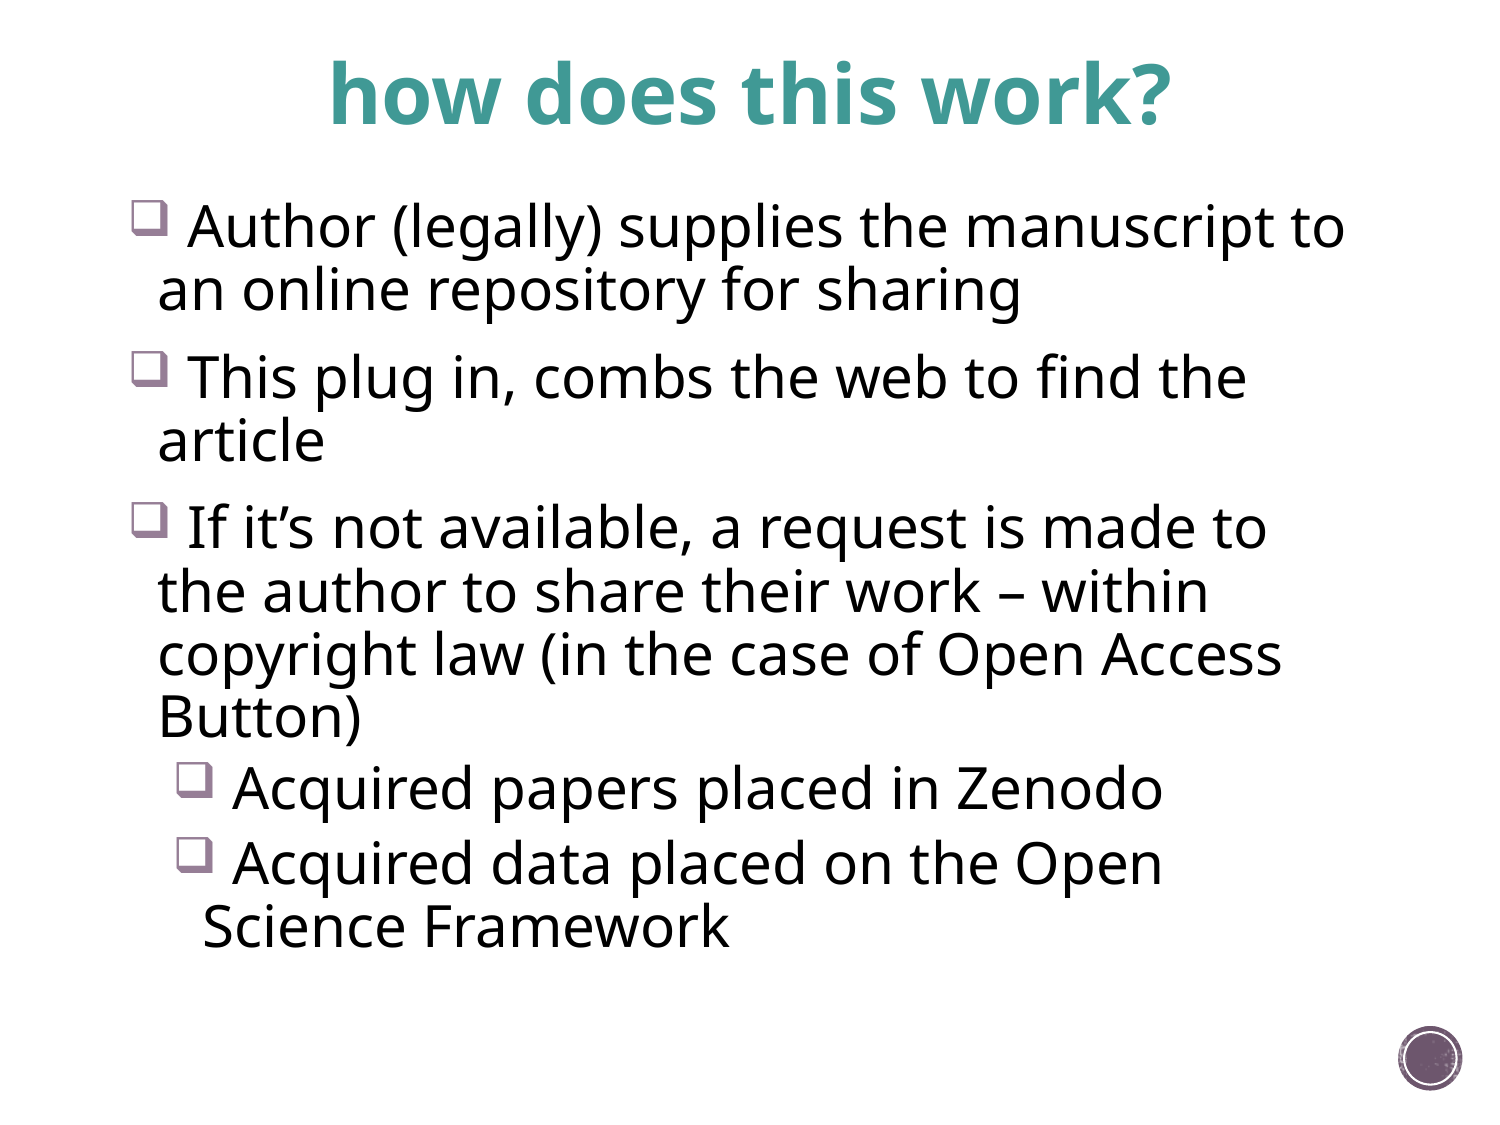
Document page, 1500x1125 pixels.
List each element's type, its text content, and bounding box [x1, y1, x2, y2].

list Author (legally) supplies the manuscript to an online repository for sharing This plug in, combs the web to find the article If it’s not available, a request is made to the author to share their work – within copyright law (in the case of Open Access Button) Acquired papers placed in Zenodo Acquired data placed on the Open Science Framework [112, 189, 1388, 993]
text_box how does this work? [0, 45, 1500, 190]
